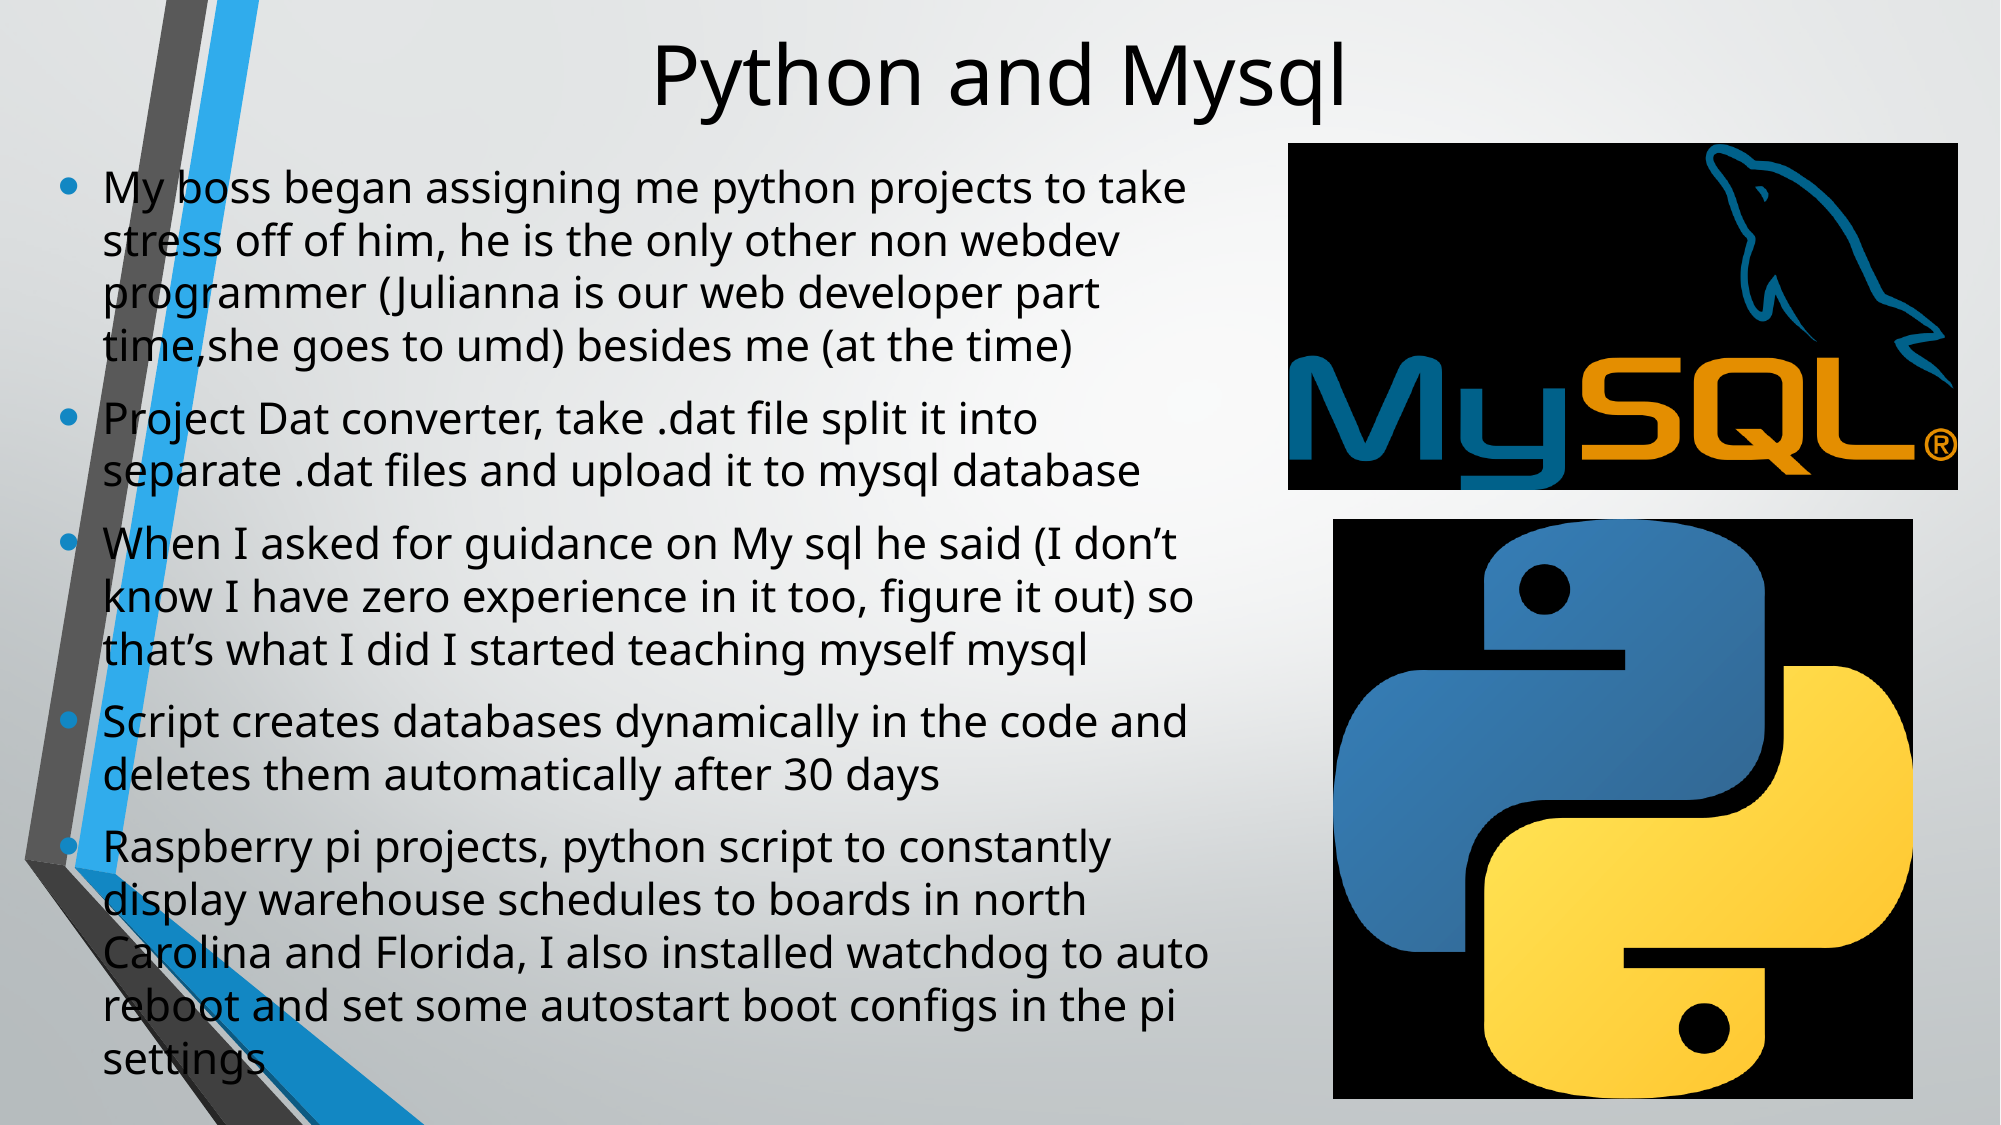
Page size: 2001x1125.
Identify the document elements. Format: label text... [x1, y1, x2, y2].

picture [1333, 519, 1913, 1099]
list My boss began assigning me python projects to take stress off of him, he is the only other non webdev programmer (Julianna is our web developer part time,she goes to umd) besides me (at the time) Project Dat converter, take .dat file split it into separate .dat files and upload it to mysql database When I asked for guidance on My sql he said (I don’t know I have zero experience in it too, figure it out) so that’s what I did I started teaching myself mysql Script creates databases dynamically in the code and deletes them automatically after 30 days Raspberry pi projects, python script to constantly display warehouse schedules to boards in north Carolina and Florida, I also installed watchdog to auto reboot and set some autostart boot configs in the pi settings [42, 144, 1261, 1099]
picture [1288, 143, 1958, 491]
title Python and Mysql [178, 0, 1822, 144]
